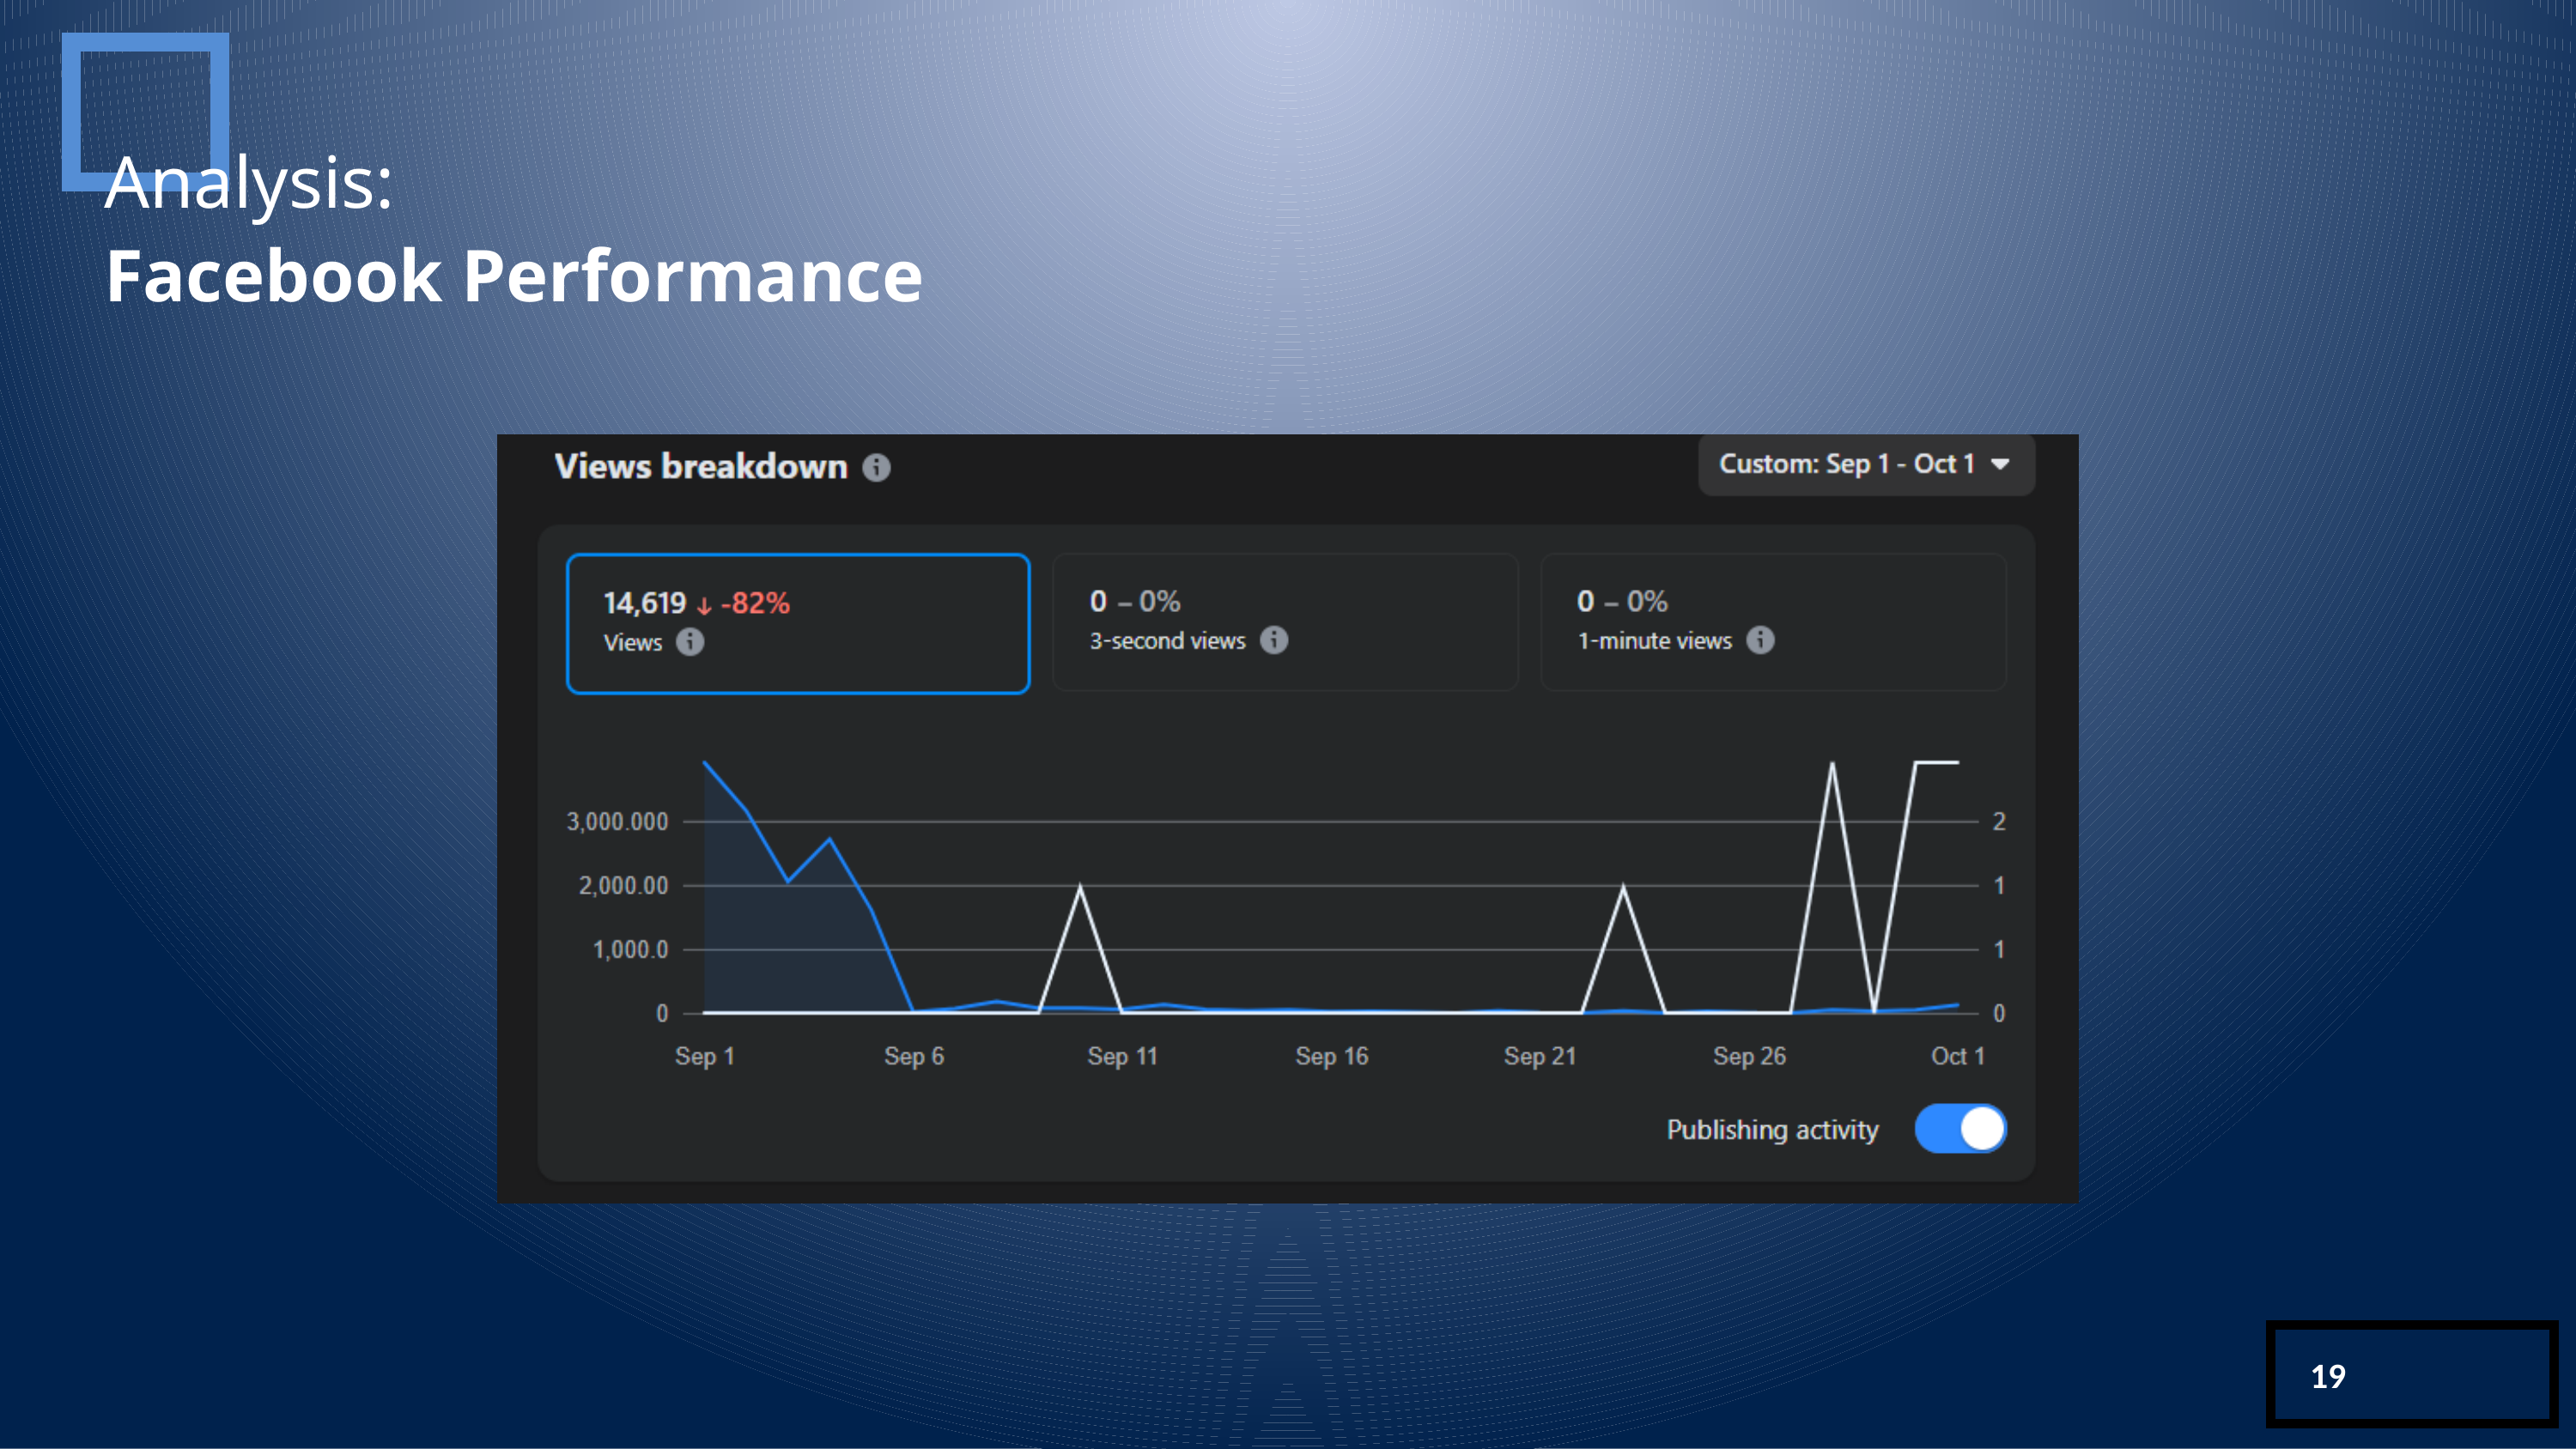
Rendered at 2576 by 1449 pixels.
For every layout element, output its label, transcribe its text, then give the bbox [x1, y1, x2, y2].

picture [497, 434, 2079, 1203]
text_box Analysis: [104, 70, 853, 223]
text_box Facebook Performance [104, 163, 1686, 317]
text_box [70, 41, 221, 182]
